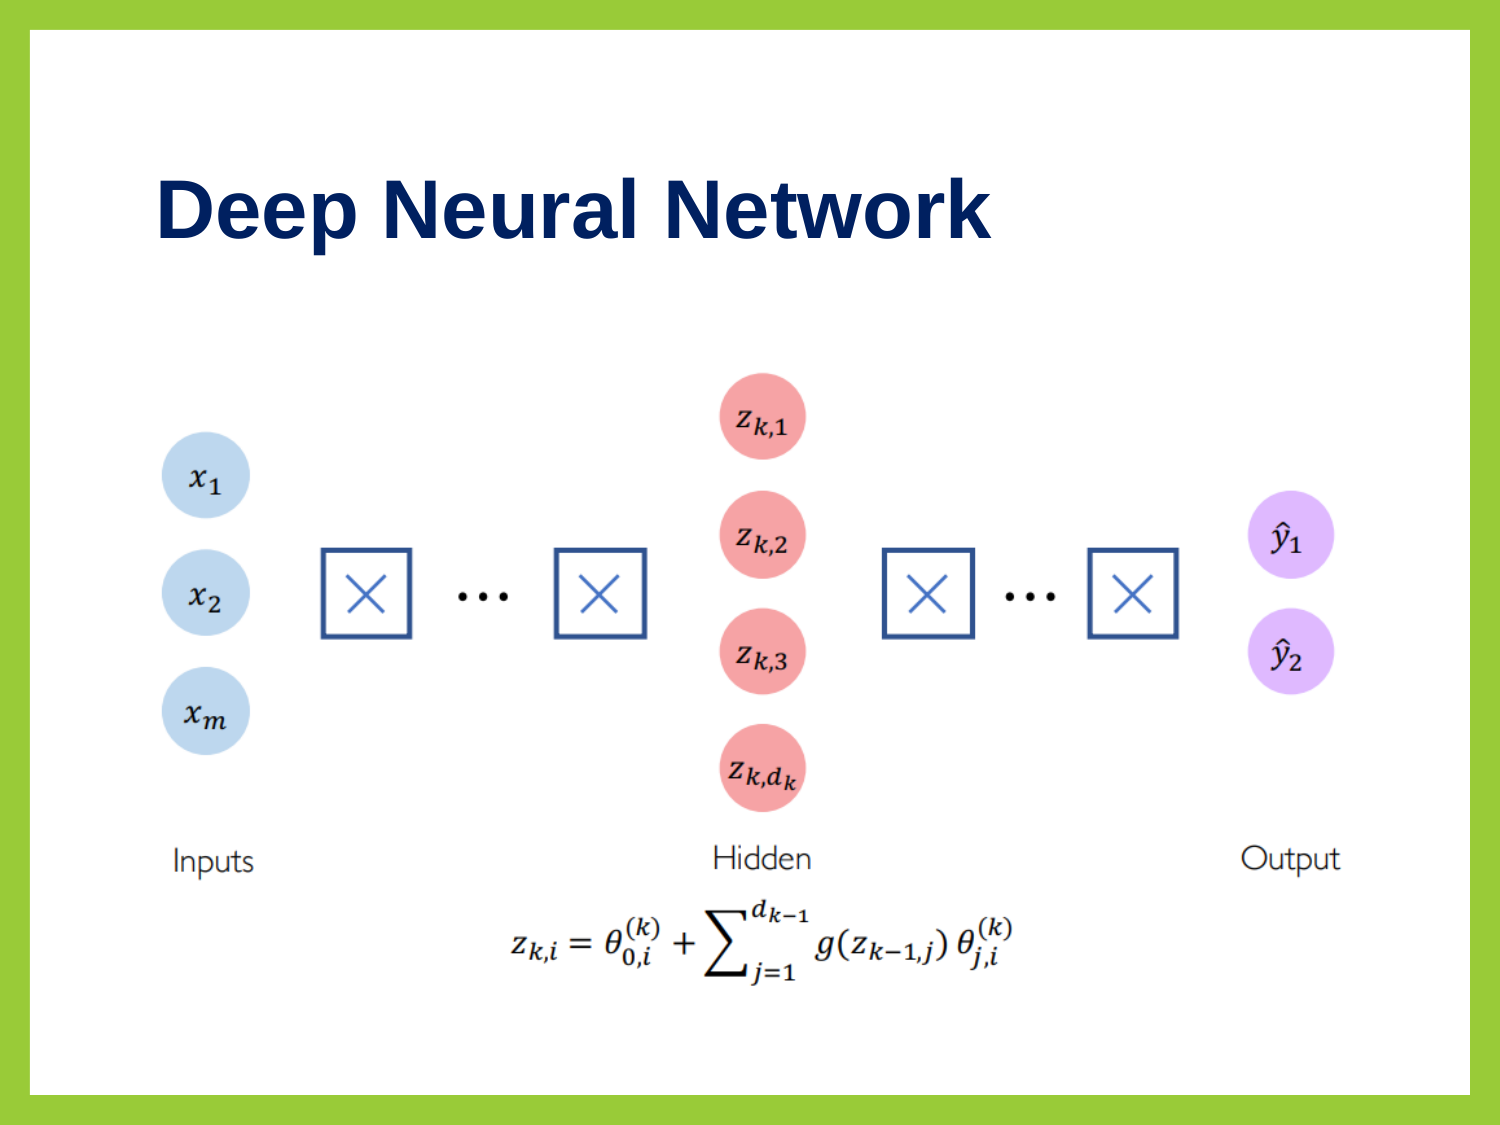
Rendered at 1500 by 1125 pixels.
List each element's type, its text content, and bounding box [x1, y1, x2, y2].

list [140, 346, 1356, 991]
title Deep Neural Network [140, 99, 1356, 323]
